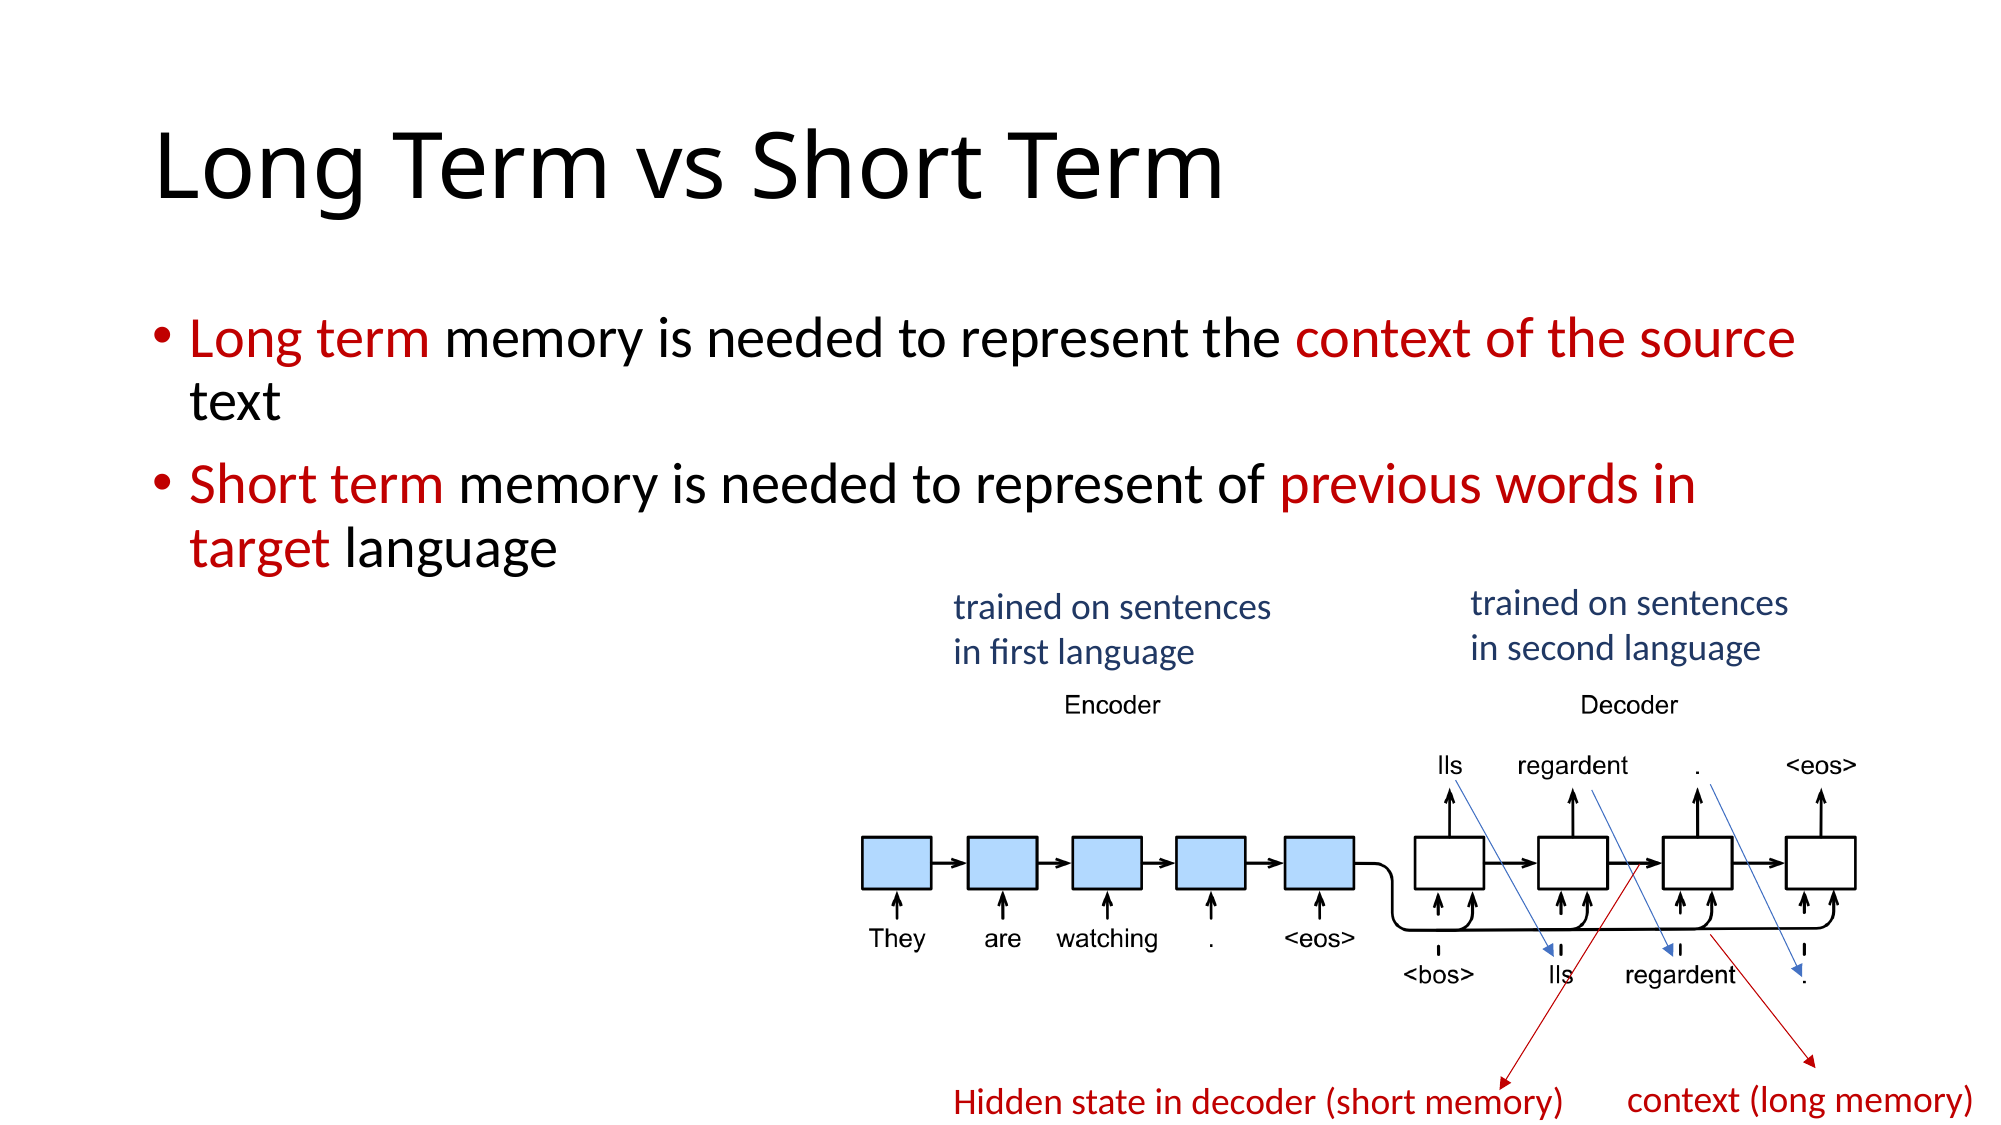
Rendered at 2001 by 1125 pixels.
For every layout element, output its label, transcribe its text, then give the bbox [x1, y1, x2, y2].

text_box context (long memory) [1621, 1068, 2000, 1125]
picture [853, 676, 1874, 998]
text_box Hidden state in decoder (short memory) [938, 1069, 1621, 1125]
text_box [1710, 934, 1816, 1069]
text_box trained on sentences in second language [1455, 570, 1824, 675]
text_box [1710, 784, 1802, 934]
title Long Term vs Short Term [137, 59, 1863, 278]
list Long term memory is needed to represent the context of the source text Short term memory is needed to represent of previous words in target language [137, 299, 1863, 1014]
text_box trained on sentences in first language [938, 574, 1295, 676]
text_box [1455, 780, 1554, 957]
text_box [1591, 789, 1674, 957]
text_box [1499, 864, 1640, 1091]
